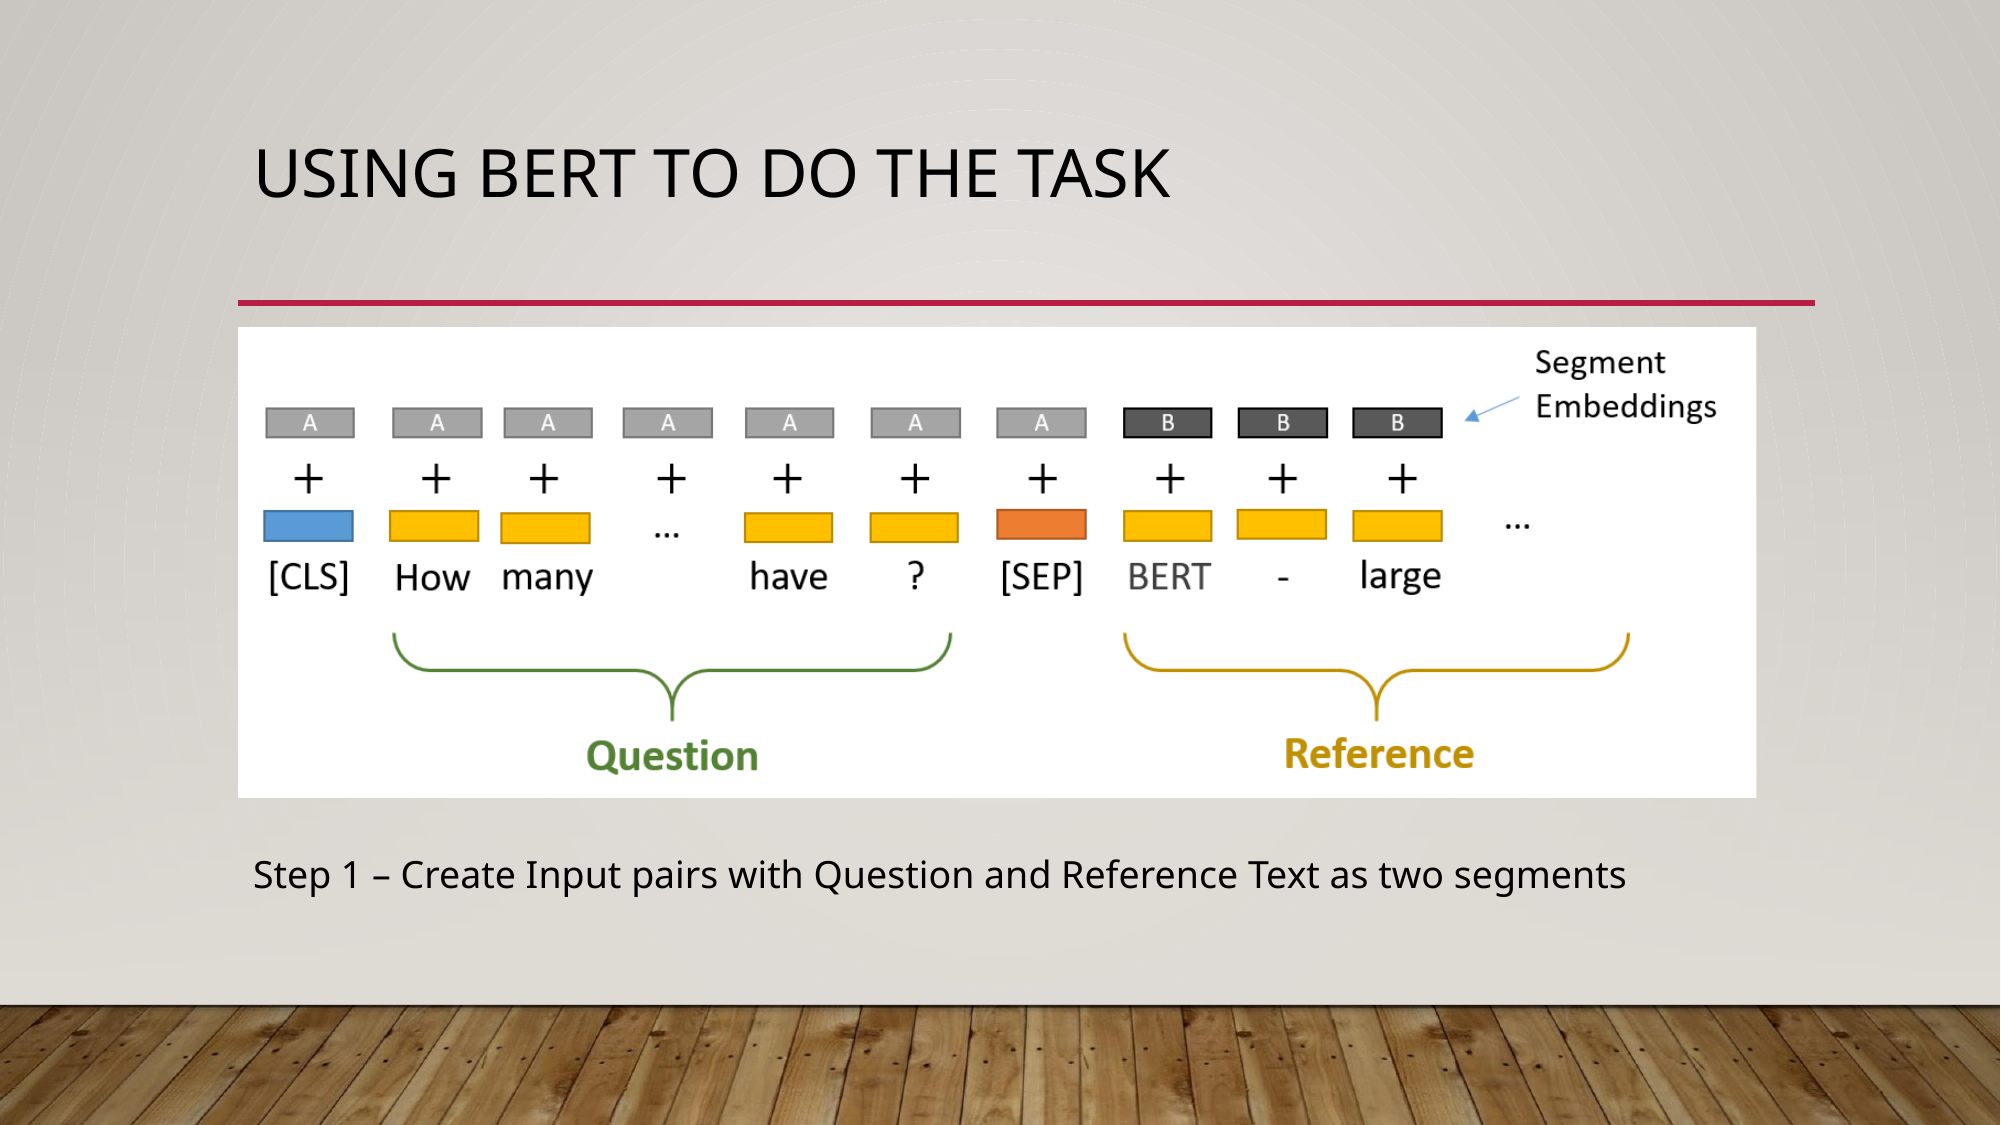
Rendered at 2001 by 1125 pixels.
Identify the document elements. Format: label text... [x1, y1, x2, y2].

text_box Step 1 – Create Input pairs with Question and Reference Text as two segments [238, 843, 1757, 994]
picture [237, 327, 1757, 798]
title USING BERT TO DO THE TASK [238, 131, 1814, 305]
picture [0, 1005, 2000, 1125]
